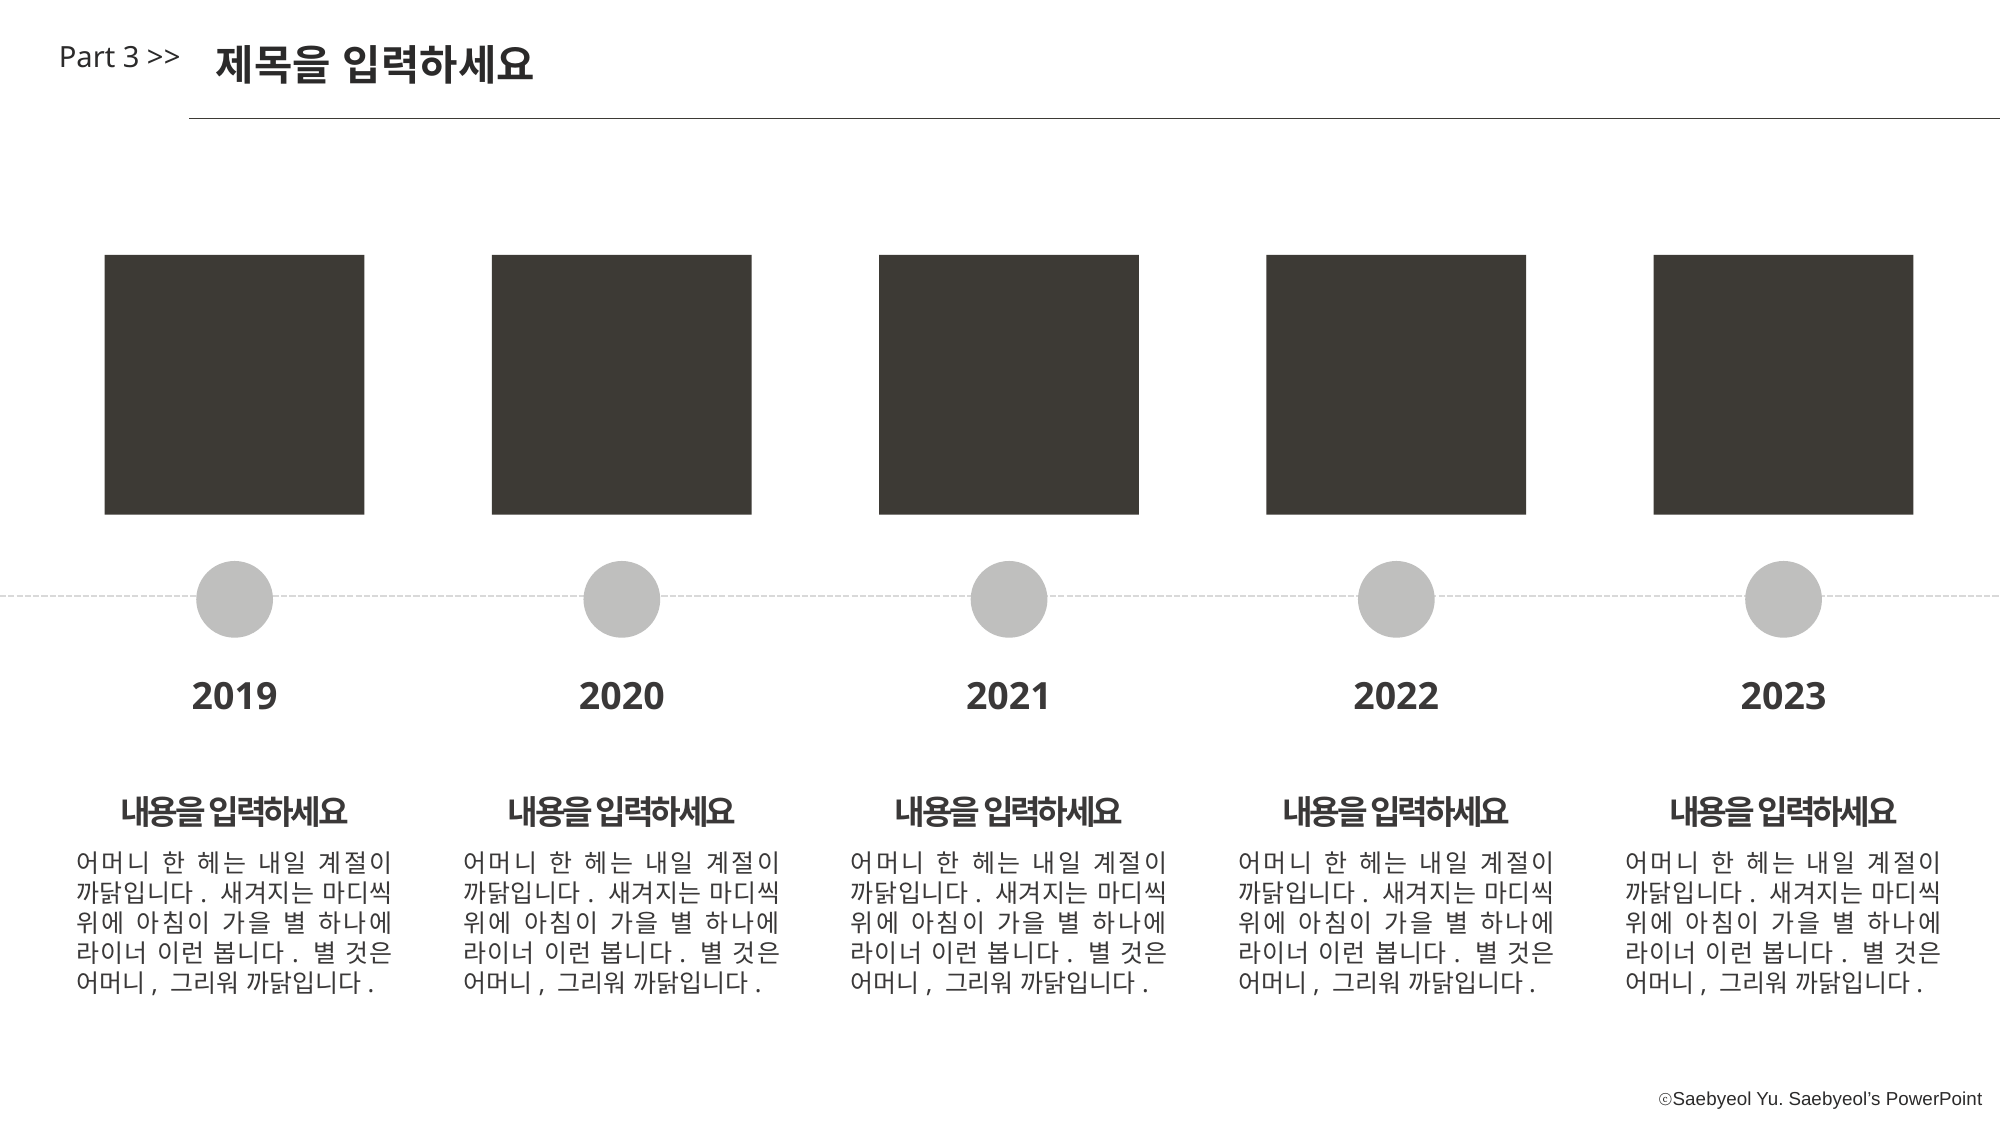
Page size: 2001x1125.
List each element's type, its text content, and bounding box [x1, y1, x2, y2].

text_box 내용을 입력하세요 [1607, 783, 1960, 839]
text_box [582, 559, 661, 595]
text_box 2021 [951, 664, 1067, 725]
text_box [1357, 559, 1436, 595]
text_box Part 3 >> [44, 30, 196, 81]
text_box [104, 254, 366, 516]
text_box 어머니 한 헤는 내일 계절이 까닭입니다. 새겨지는 마디씩 위에 아침이 가을 별 하나에 라이너 이런 봅니다. 별 것은 어머니, 그리워 까닭입니다. [1610, 840, 1957, 1006]
text_box [1744, 596, 1824, 639]
text_box [1265, 254, 1527, 516]
text_box 어머니 한 헤는 내일 계절이 까닭입니다. 새겨지는 마디씩 위에 아침이 가을 별 하나에 라이너 이런 봅니다. 별 것은 어머니, 그리워 까닭입니다. [1223, 840, 1570, 1006]
text_box 2019 [176, 664, 293, 725]
text_box 어머니 한 헤는 내일 계절이 까닭입니다. 새겨지는 마디씩 위에 아침이 가을 별 하나에 라이너 이런 봅니다. 별 것은 어머니, 그리워 까닭입니다. [448, 840, 795, 1006]
text_box 제목을 입력하세요 [200, 31, 551, 97]
text_box [1744, 559, 1823, 595]
text_box [878, 254, 1140, 516]
text_box [969, 559, 1049, 595]
text_box 2022 [1338, 664, 1455, 725]
text_box [491, 254, 753, 516]
text_box 어머니 한 헤는 내일 계절이 까닭입니다. 새겨지는 마디씩 위에 아침이 가을 별 하나에 라이너 이런 봅니다. 별 것은 어머니, 그리워 까닭입니다. [61, 840, 408, 1006]
text_box [582, 596, 662, 639]
text_box [1356, 596, 1436, 639]
text_box 내용을 입력하세요 [446, 783, 798, 839]
text_box 어머니 한 헤는 내일 계절이 까닭입니다. 새겨지는 마디씩 위에 아침이 가을 별 하나에 라이너 이런 봅니다. 별 것은 어머니, 그리워 까닭입니다. [836, 840, 1183, 1006]
text_box 2020 [563, 664, 680, 725]
text_box [195, 559, 274, 595]
text_box 내용을 입력하세요 [833, 783, 1185, 839]
text_box 2023 [1725, 664, 1842, 725]
text_box [195, 596, 275, 639]
text_box 내용을 입력하세요 [58, 783, 411, 839]
text_box [969, 596, 1049, 639]
text_box [1653, 254, 1914, 516]
text_box 내용을 입력하세요 [1220, 783, 1573, 839]
